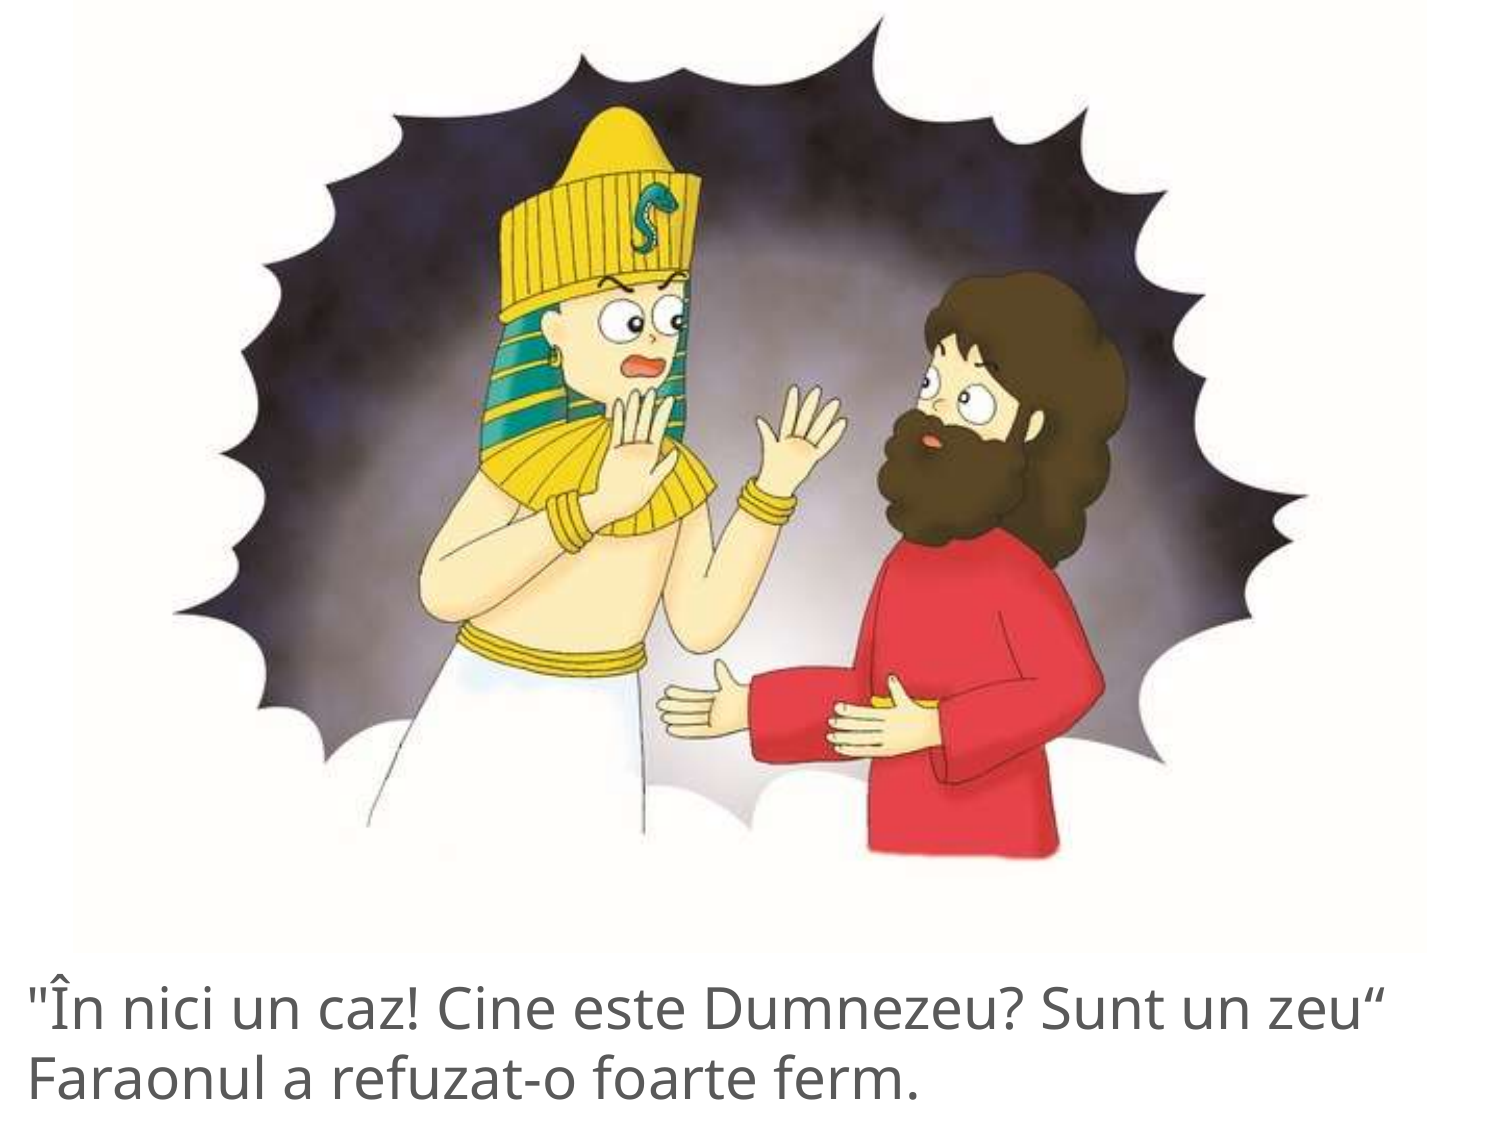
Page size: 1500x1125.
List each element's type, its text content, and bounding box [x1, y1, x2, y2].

picture [72, 0, 1427, 953]
text_box "În nici un caz! Cine este Dumnezeu? Sunt un zeu“ Faraonul a refuzat-o foarte ferm. [11, 964, 1483, 1119]
